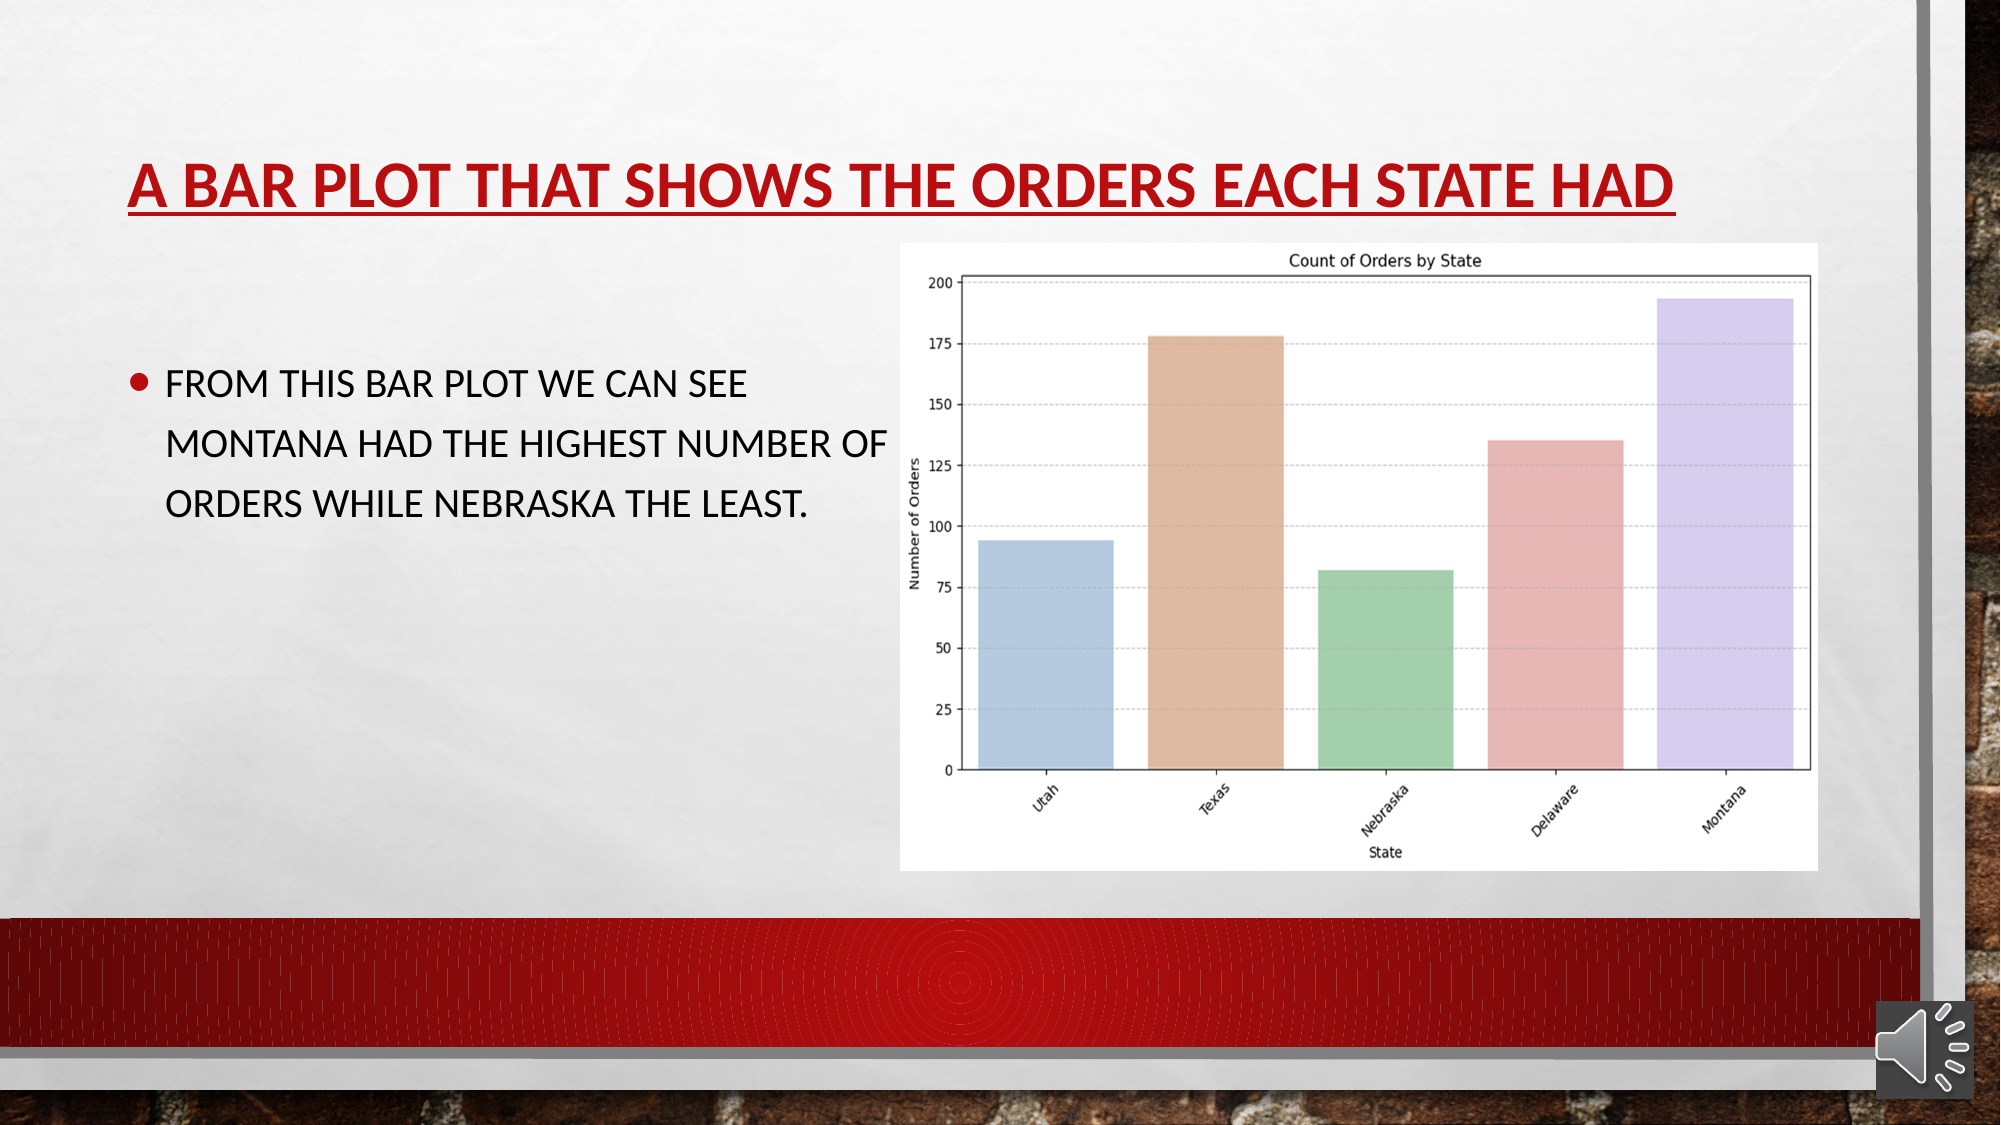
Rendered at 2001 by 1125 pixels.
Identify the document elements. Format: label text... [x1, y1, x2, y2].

list From this bar plot we can see Montana had the highest number of orders while Nebraska the least. [112, 338, 948, 944]
title A Bar plot that shows the orders each state had [112, 68, 1818, 303]
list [899, 243, 1818, 871]
picture [0, 0, 2000, 1125]
